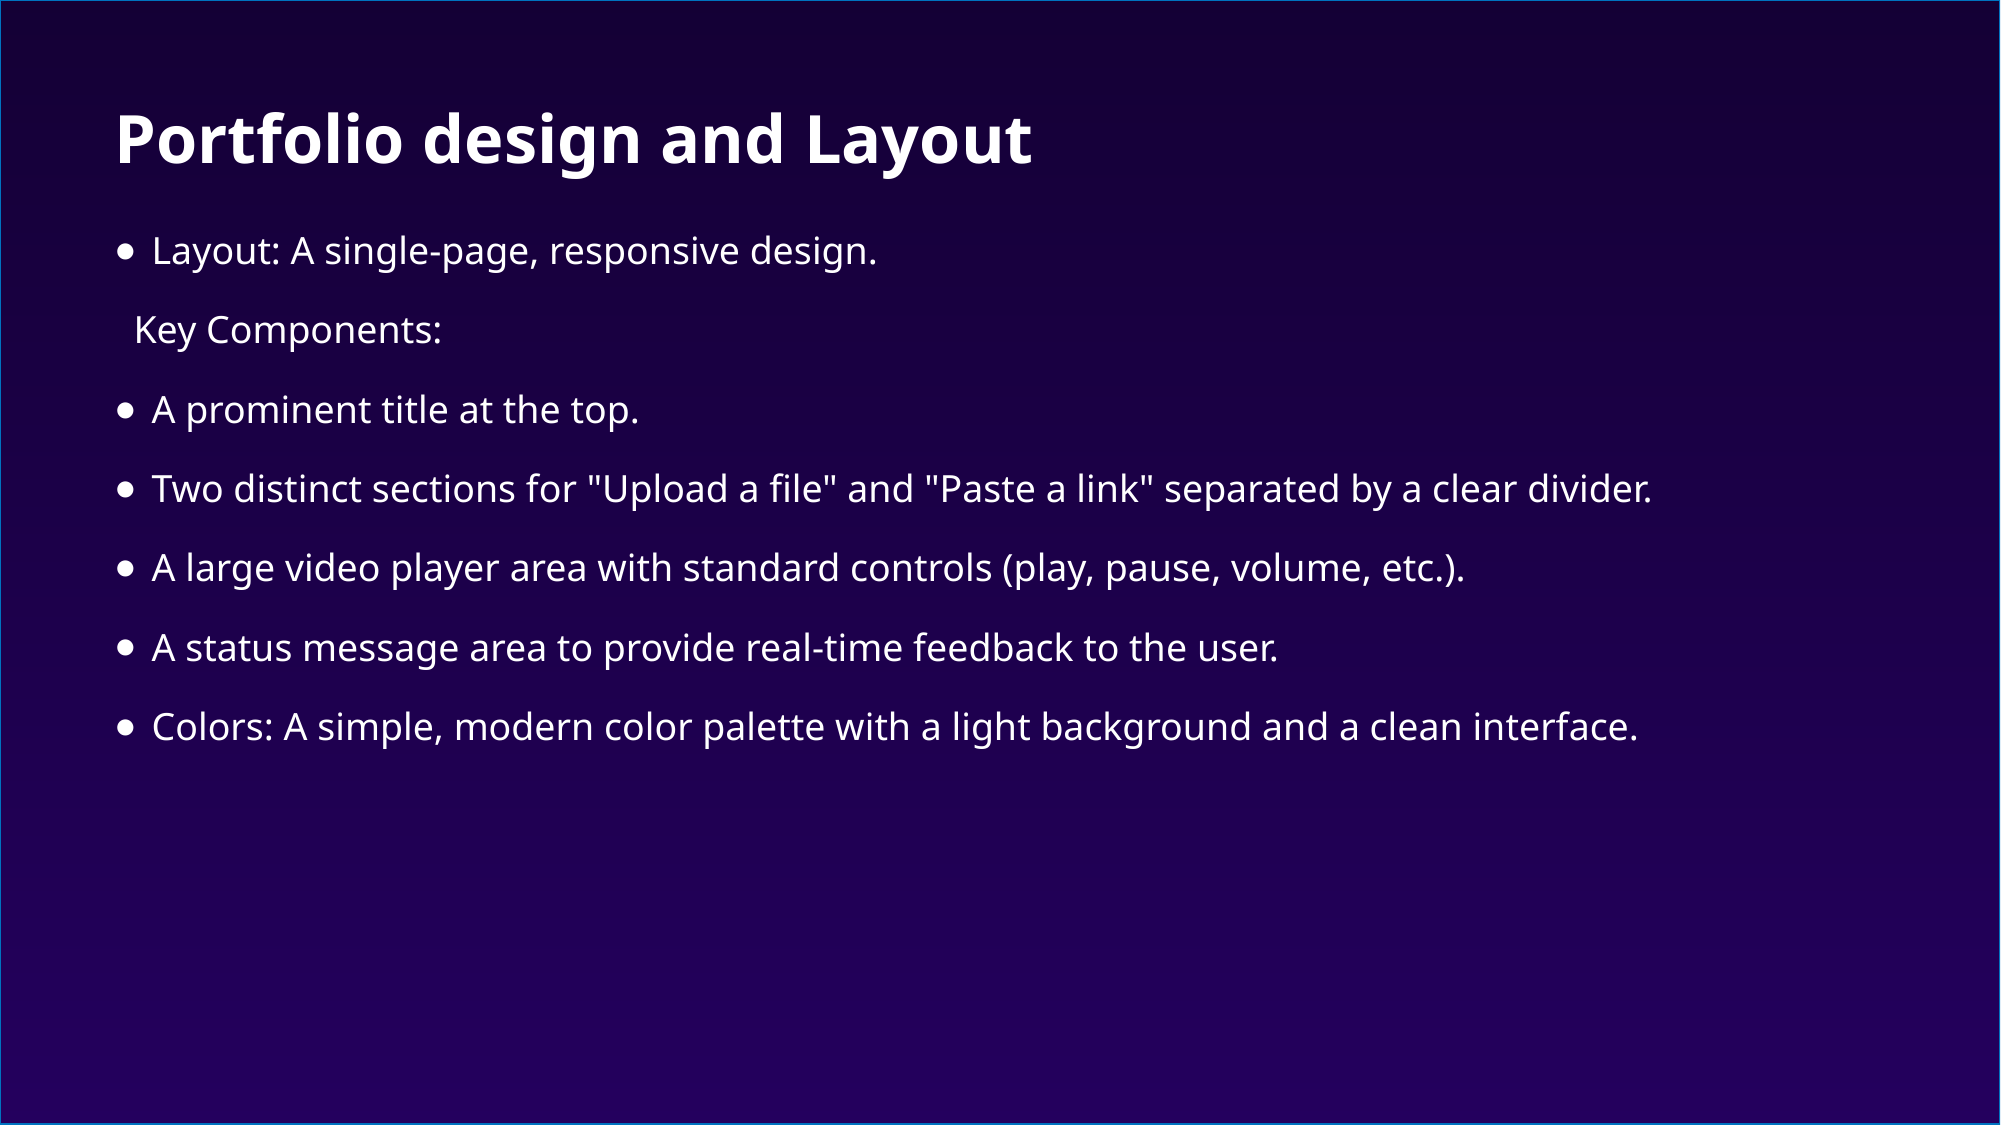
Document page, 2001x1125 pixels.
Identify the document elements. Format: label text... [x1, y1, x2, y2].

title Portfolio design and Layout [114, 59, 1886, 178]
list Layout: A single-page, responsive design. Key Components: A prominent title at the top. Two distinct sections for "Upload a file" and "Paste a link" separated by a clear divider. A large video player area with standard controls (play, pause, volume, etc.). A status message area to provide real-time feedback to the user. Colors: A simple, modern color palette with a light background and a clean interface. [114, 213, 1886, 1013]
